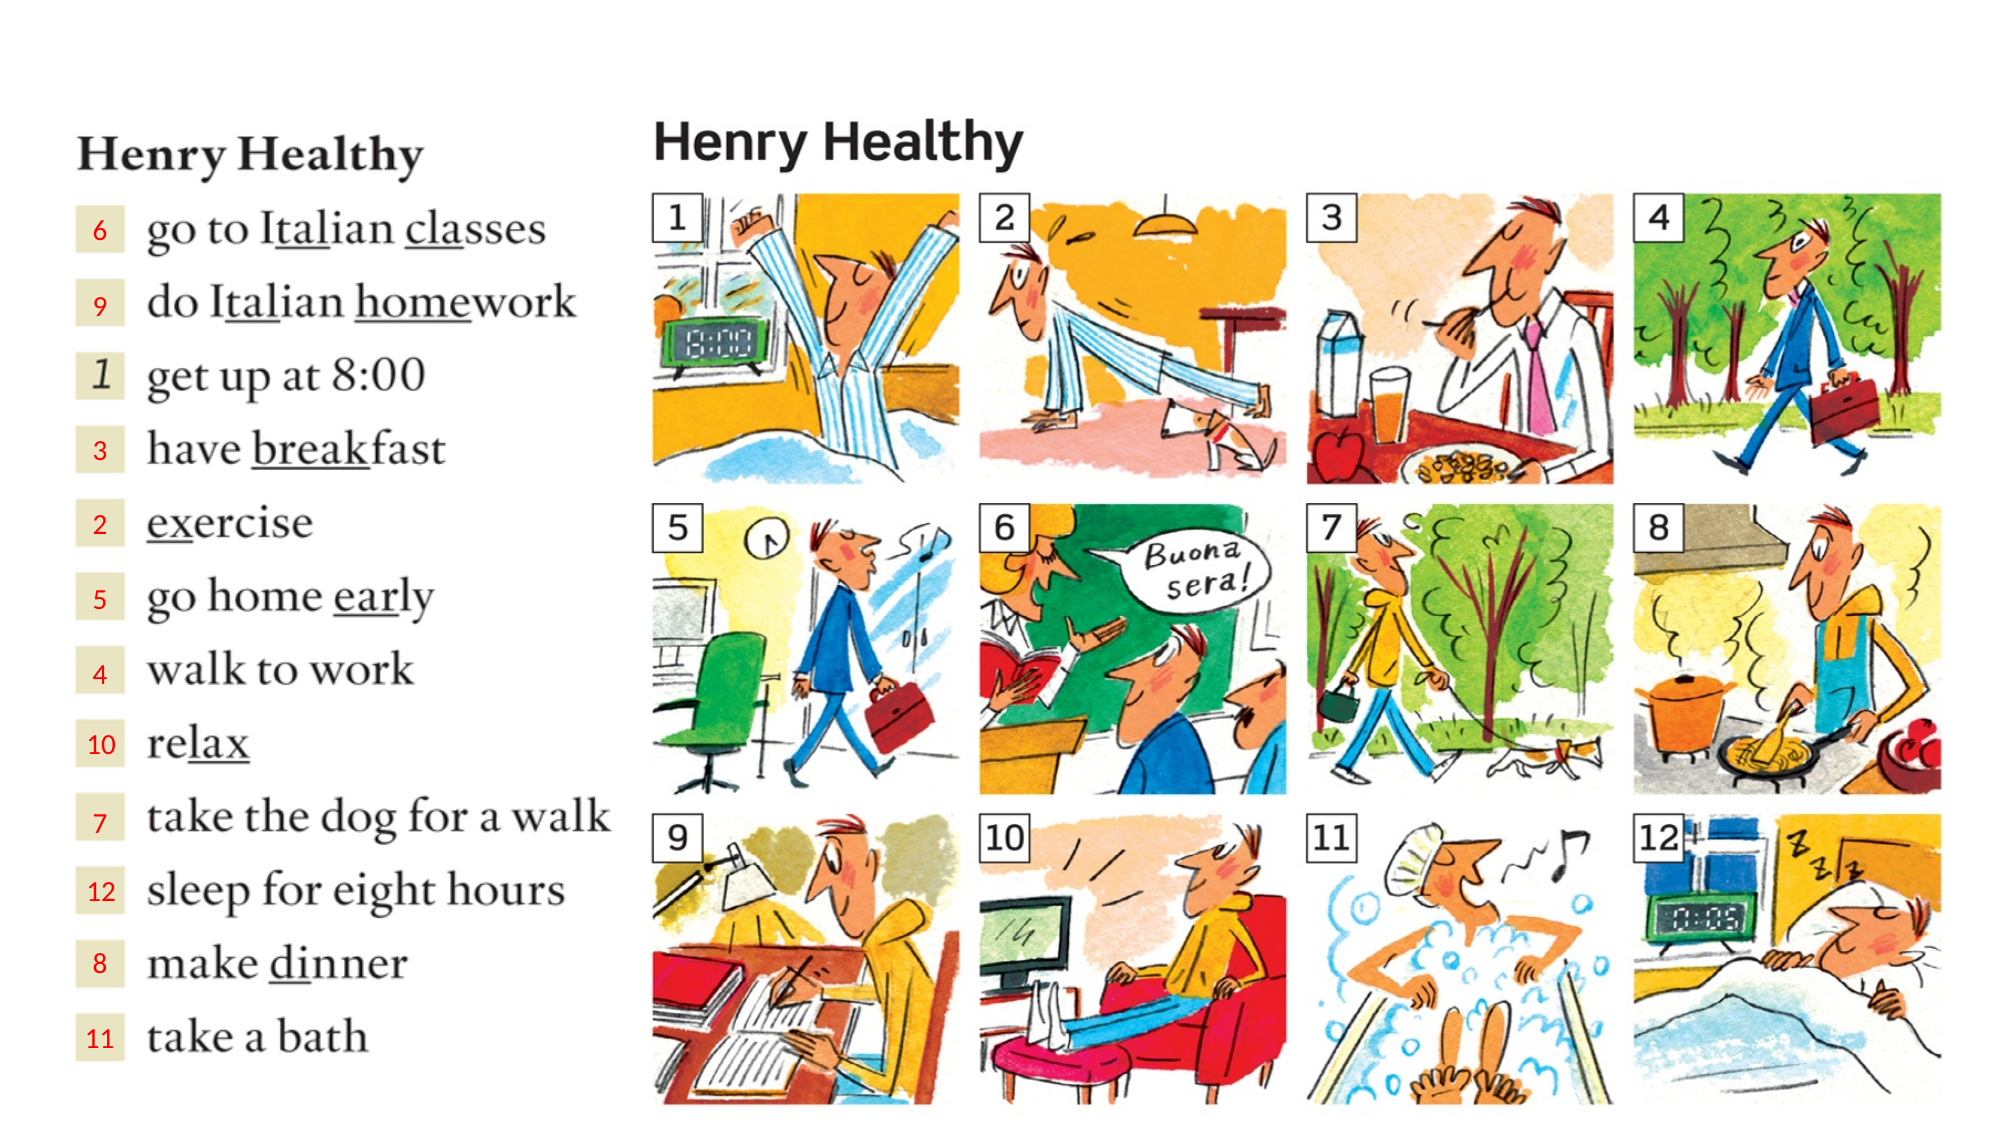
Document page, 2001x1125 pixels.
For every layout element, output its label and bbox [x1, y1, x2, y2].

picture [634, 107, 1988, 1125]
picture [0, 107, 631, 1078]
